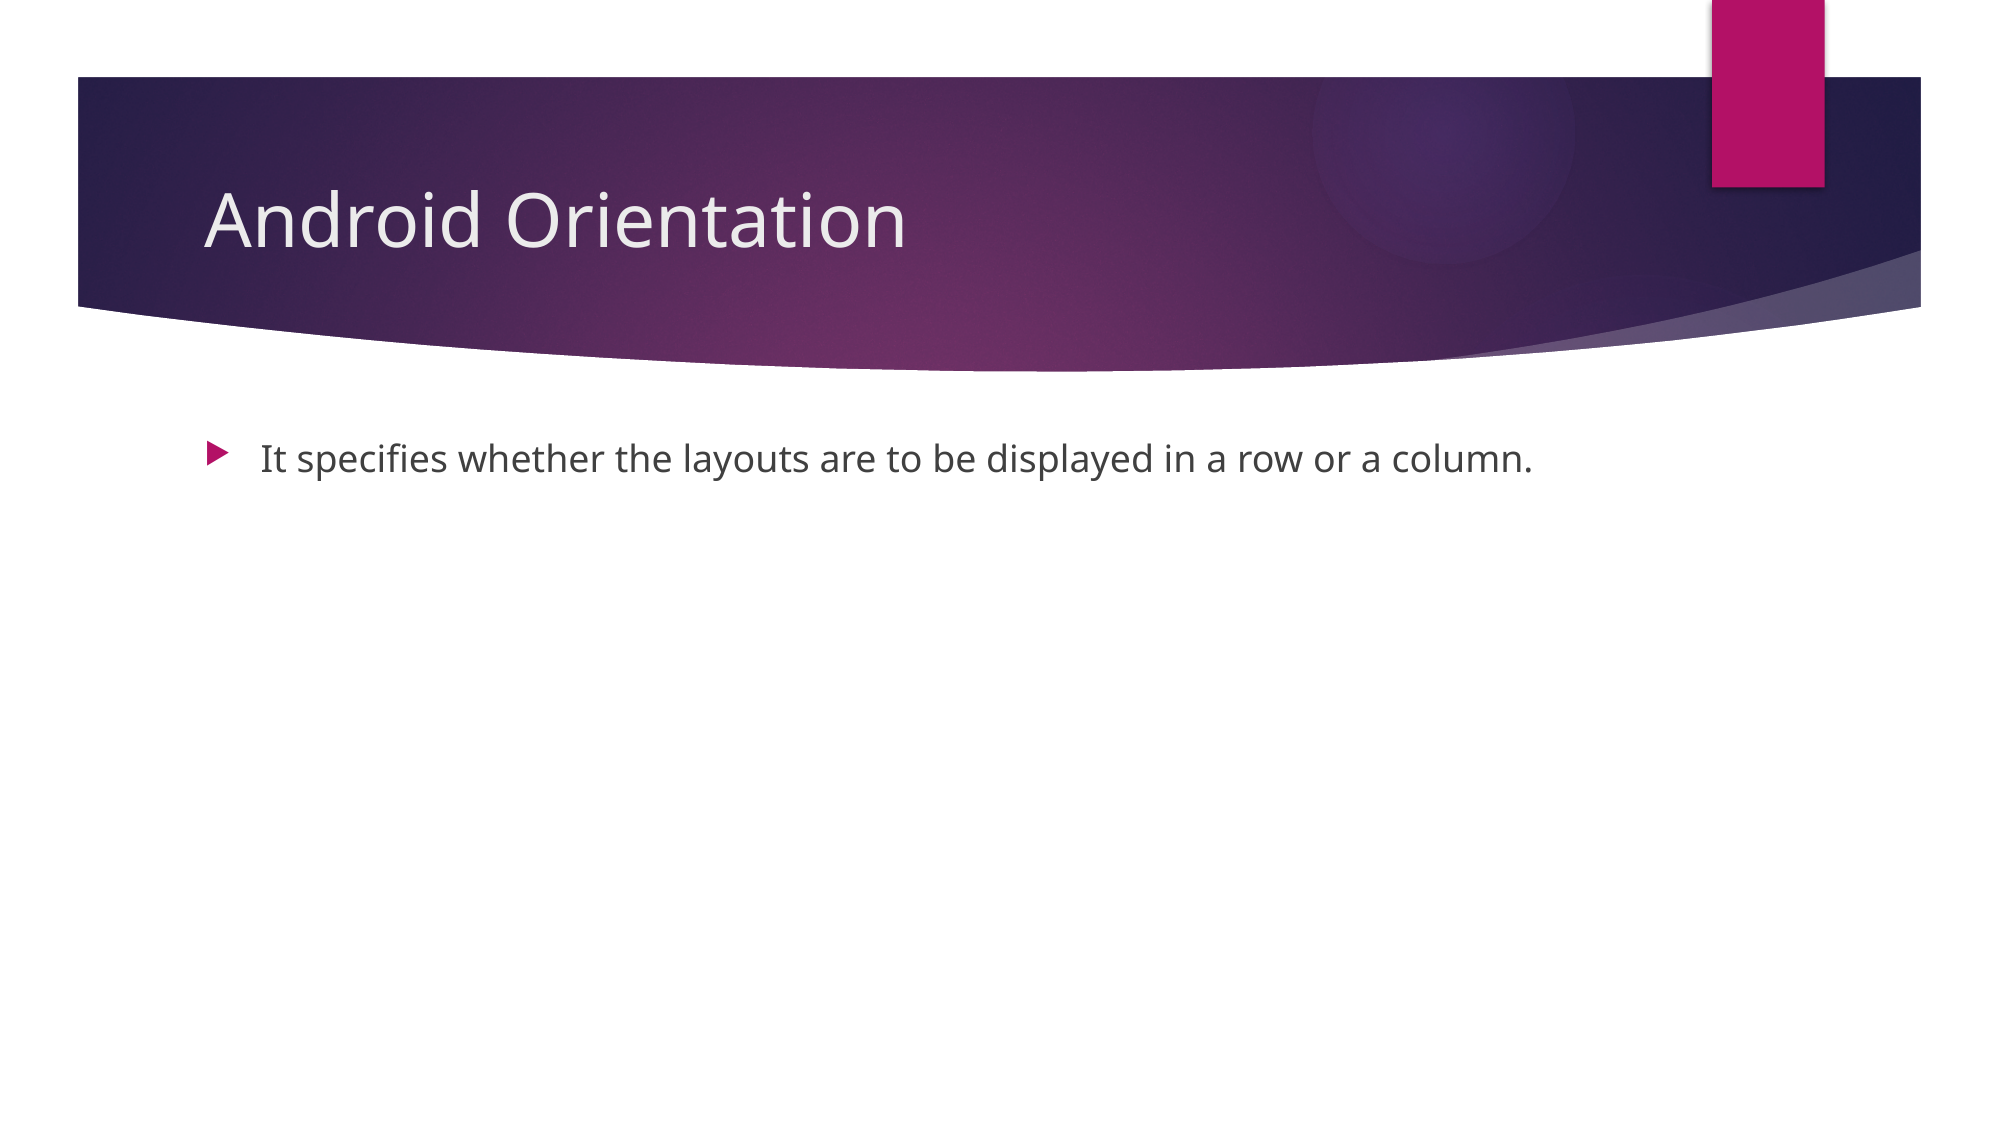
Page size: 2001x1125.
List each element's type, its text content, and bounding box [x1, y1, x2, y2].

title Android Orientation [189, 159, 1627, 276]
list It specifies whether the layouts are to be displayed in a row or a column. [189, 427, 1638, 988]
